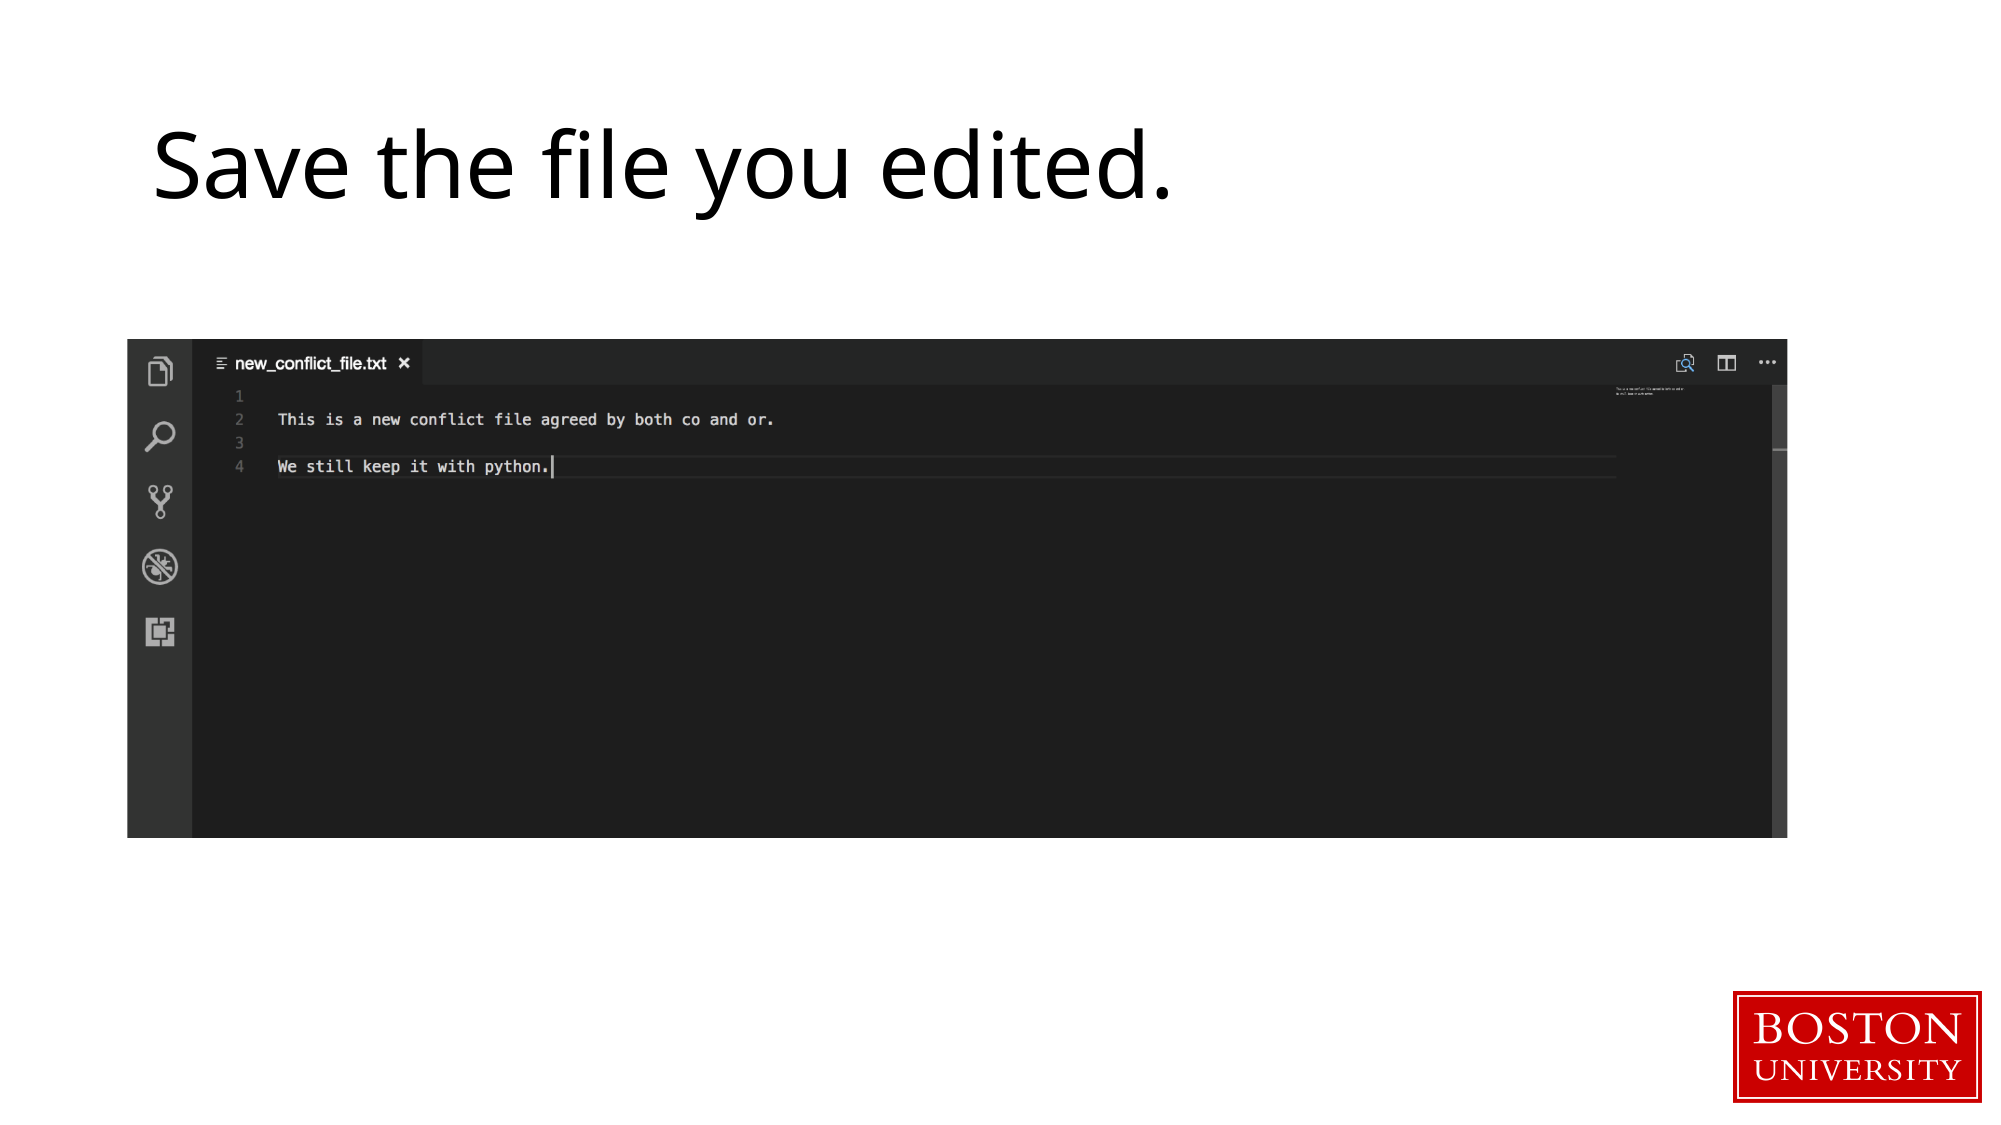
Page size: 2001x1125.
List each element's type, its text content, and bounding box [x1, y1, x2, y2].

title Save the file you edited. [137, 59, 1863, 278]
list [127, 339, 1788, 838]
picture [1733, 991, 1982, 1103]
